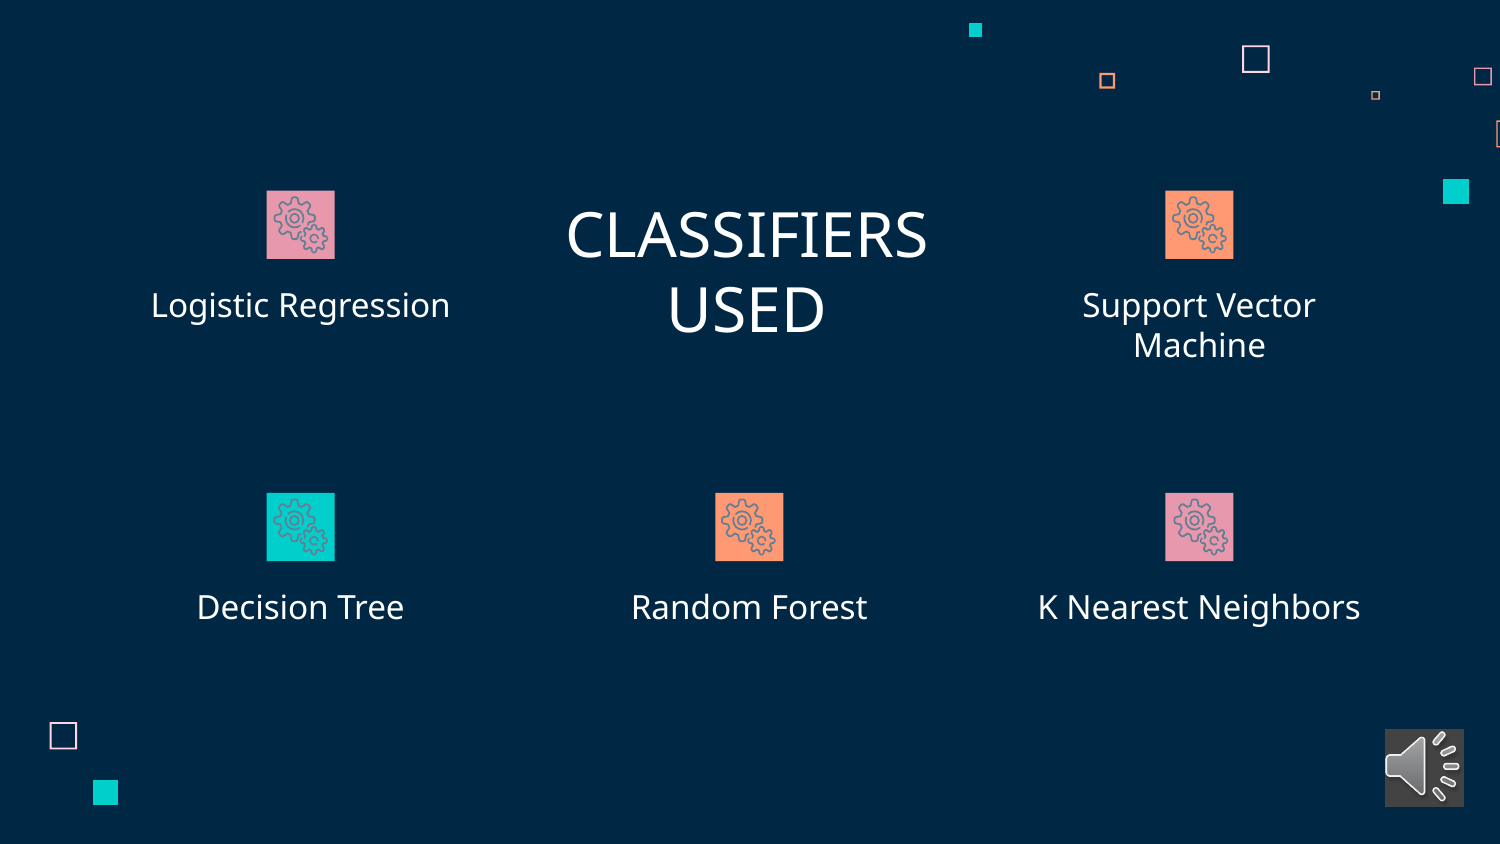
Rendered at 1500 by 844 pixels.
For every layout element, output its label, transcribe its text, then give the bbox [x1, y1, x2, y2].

text_box [715, 492, 784, 562]
subtitle K Nearest Neighbors [1013, 570, 1386, 706]
text_box [1165, 492, 1234, 562]
subtitle Logistic Regression [120, 269, 482, 405]
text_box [720, 498, 777, 556]
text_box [1171, 196, 1228, 254]
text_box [1173, 498, 1229, 556]
title CLASSIFIERS USED [530, 196, 965, 361]
text_box [1165, 190, 1234, 259]
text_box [273, 196, 329, 254]
subtitle Random Forest [579, 570, 920, 706]
subtitle Decision Tree [120, 570, 482, 706]
picture [1384, 728, 1465, 809]
text_box [266, 492, 335, 562]
text_box [266, 190, 335, 259]
subtitle Support Vector Machine [1013, 269, 1386, 405]
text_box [273, 498, 329, 556]
